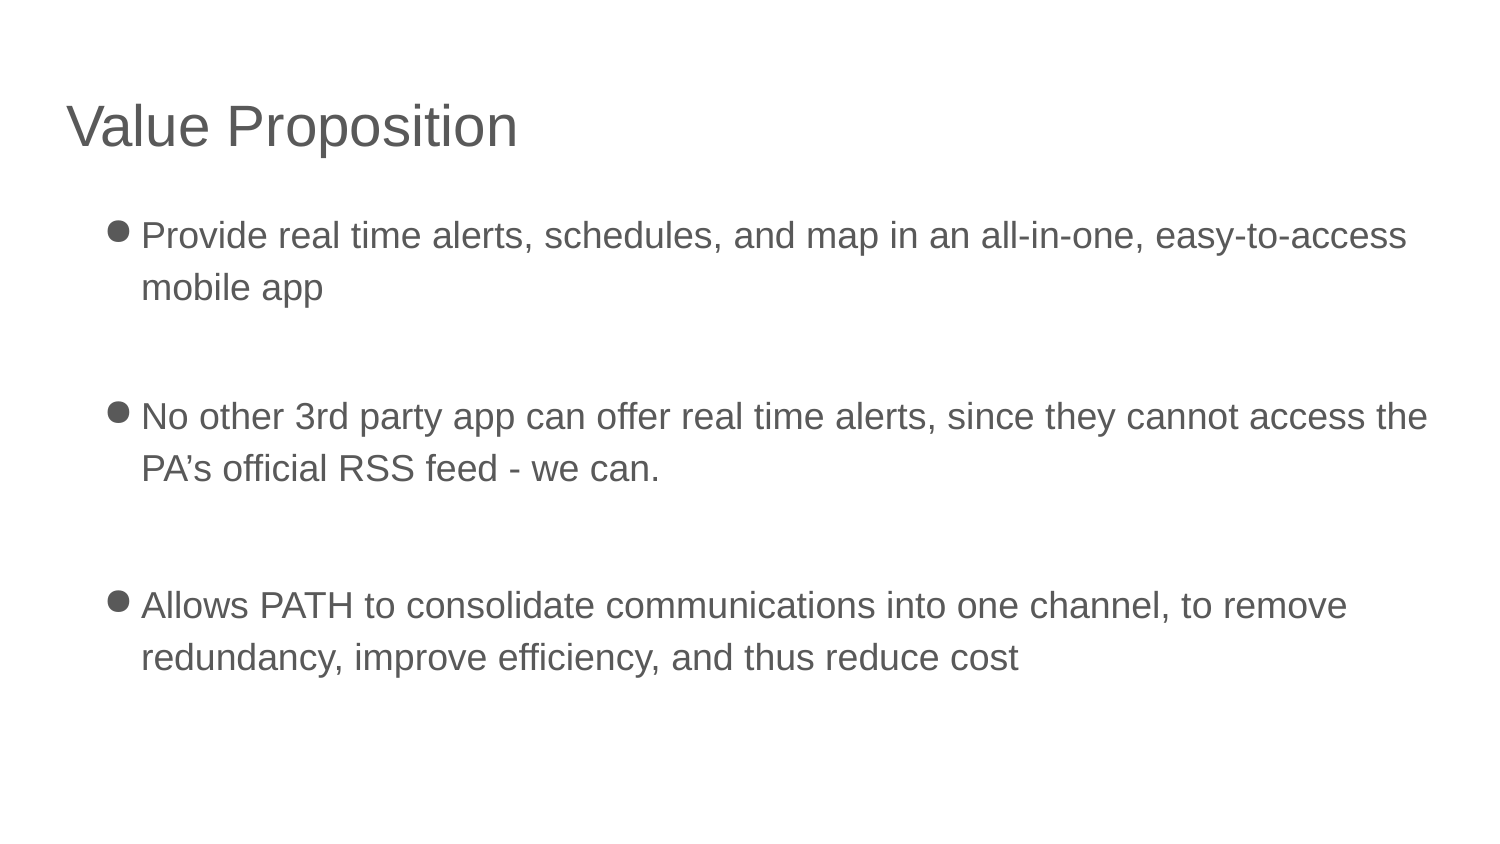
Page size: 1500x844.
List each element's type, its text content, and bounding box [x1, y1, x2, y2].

title Value Proposition [51, 72, 1449, 167]
list Provide real time alerts, schedules, and map in an all-in-one, easy-to-access mobile app No other 3rd party app can offer real time alerts, since they cannot access the PA’s official RSS feed - we can. Allows PATH to consolidate communications into one channel, to remove redundancy, improve efficiency, and thus reduce cost [51, 189, 1449, 750]
